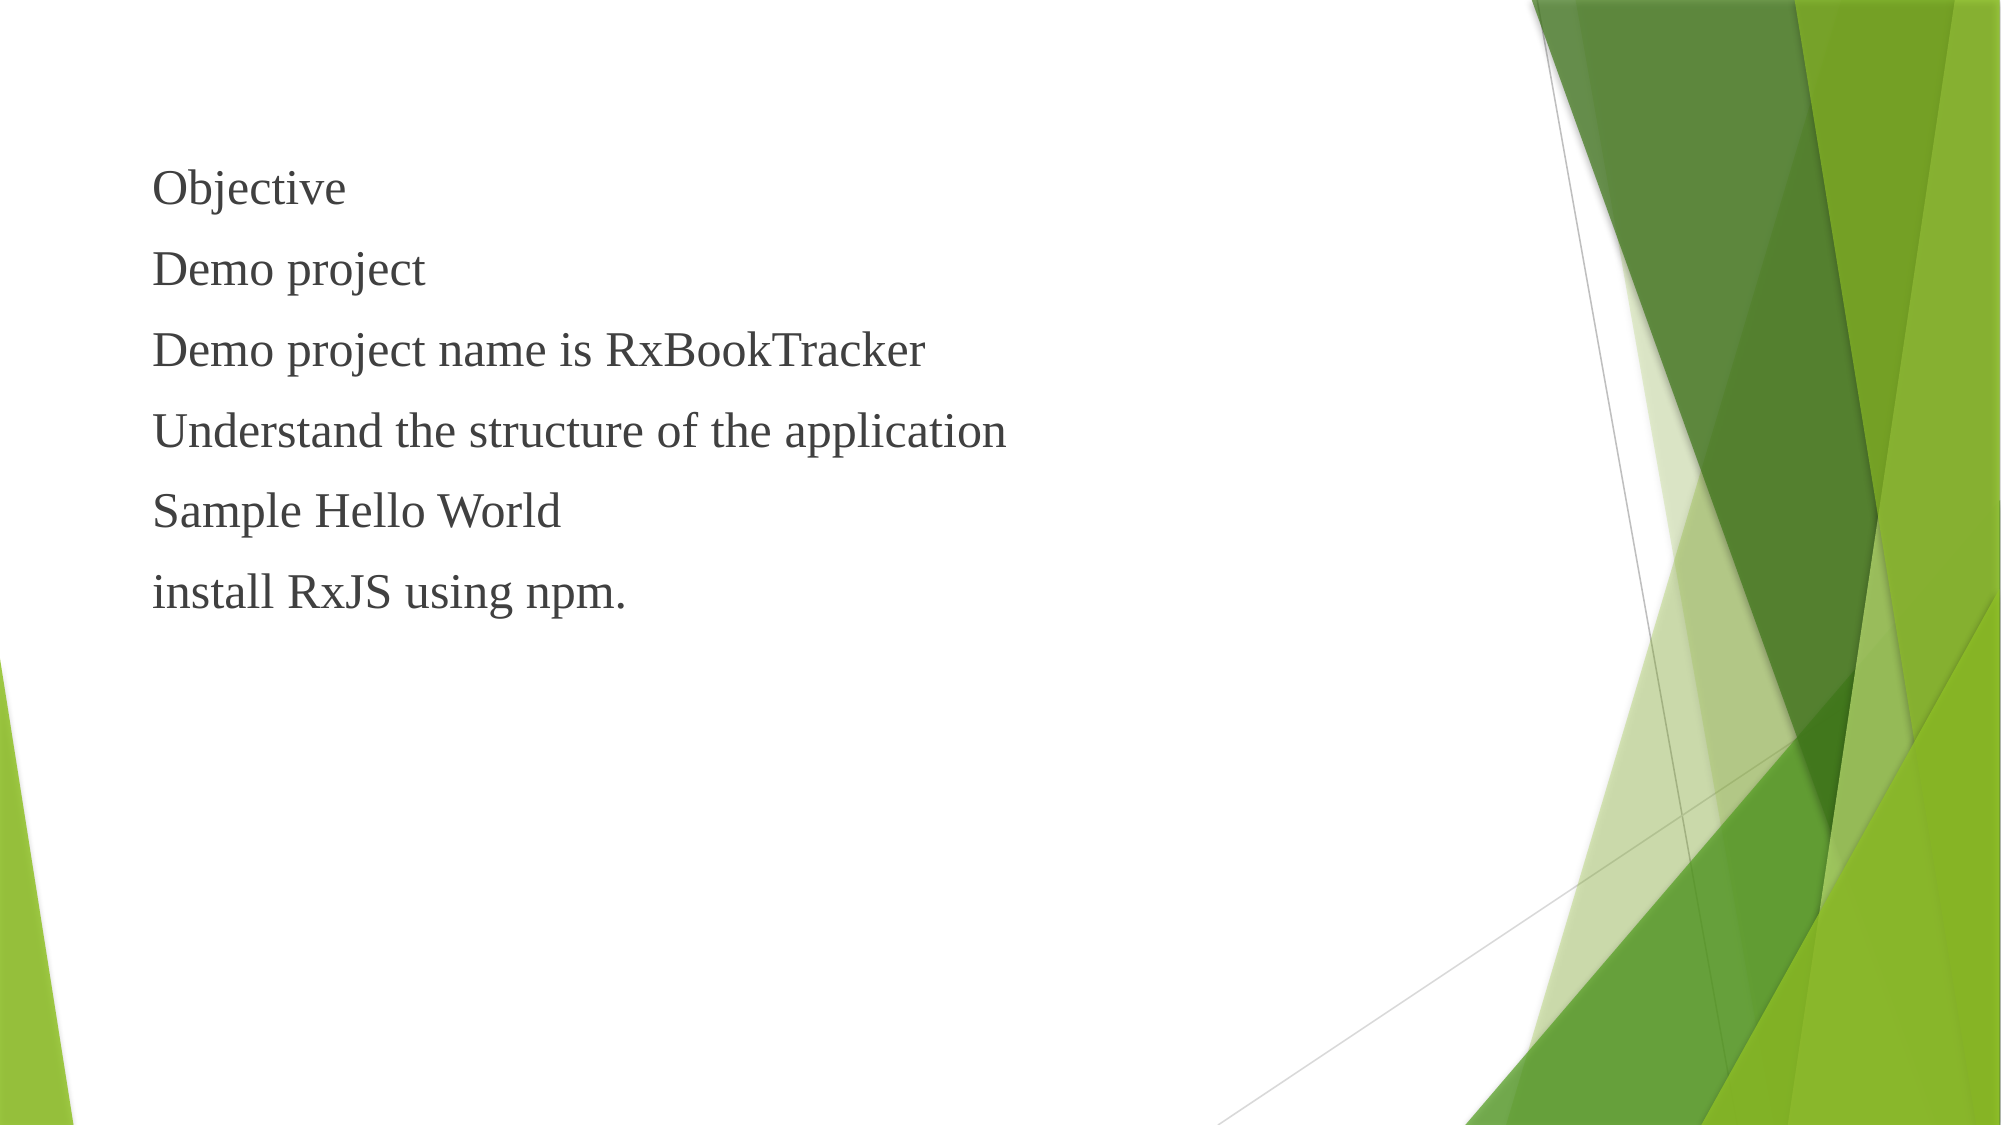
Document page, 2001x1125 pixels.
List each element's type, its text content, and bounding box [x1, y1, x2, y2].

list Objective Demo project Demo project name is RxBookTracker Understand the structure of the application Sample Hello World install RxJS using npm. [137, 146, 1548, 1013]
